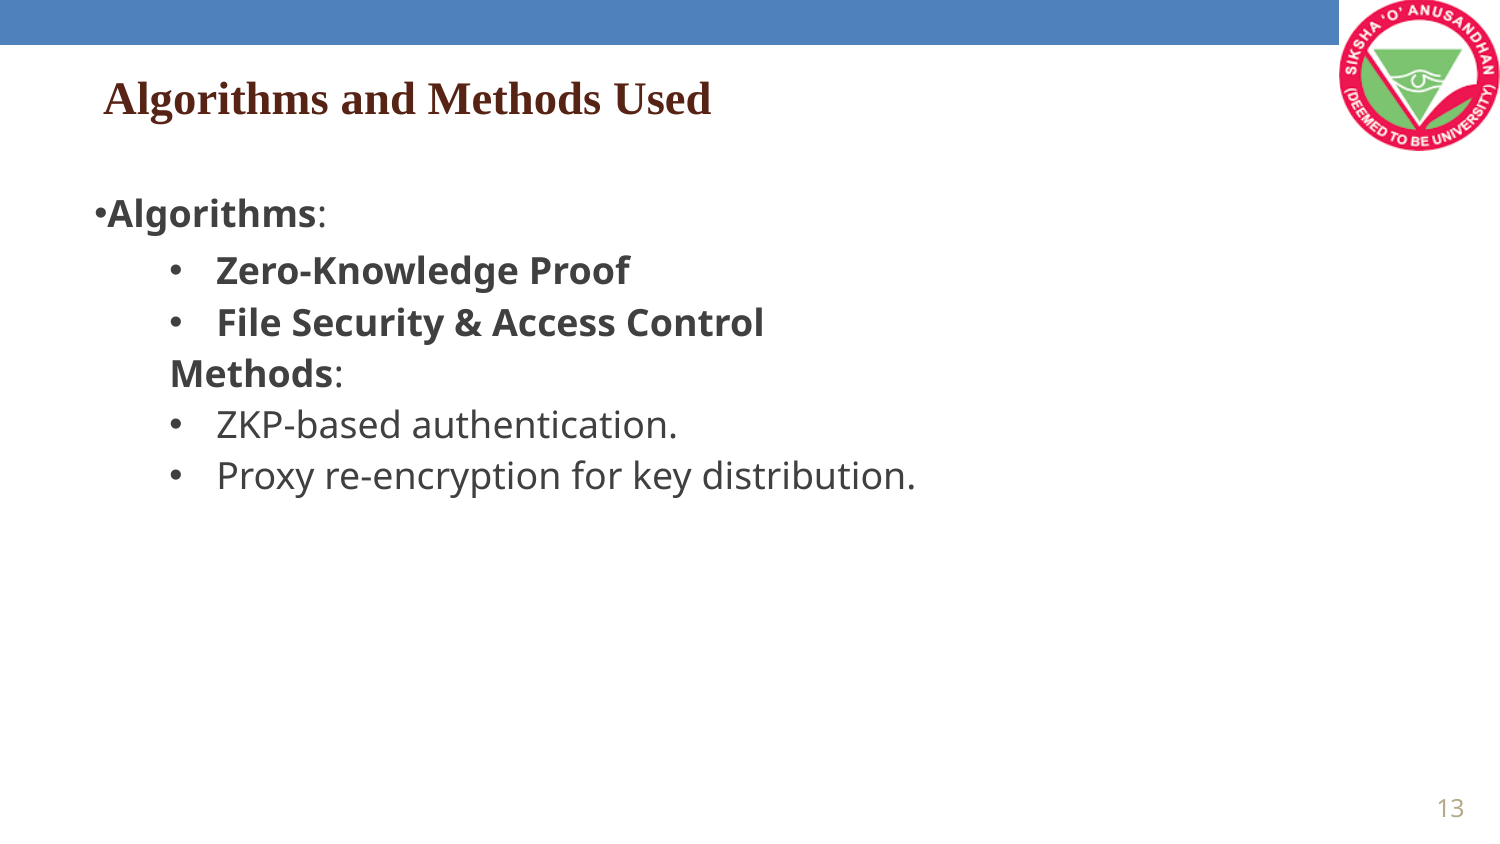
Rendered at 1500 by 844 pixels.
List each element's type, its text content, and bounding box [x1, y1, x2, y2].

text_box 13 [1413, 775, 1488, 835]
picture [1339, 0, 1500, 151]
text_box Algorithms: Zero-Knowledge Proof File Security & Access Control Methods: ZKP-based authentication. Proxy re-encryption for key distribution. [79, 182, 1457, 775]
text_box Algorithms and Methods Used [88, 41, 1449, 182]
